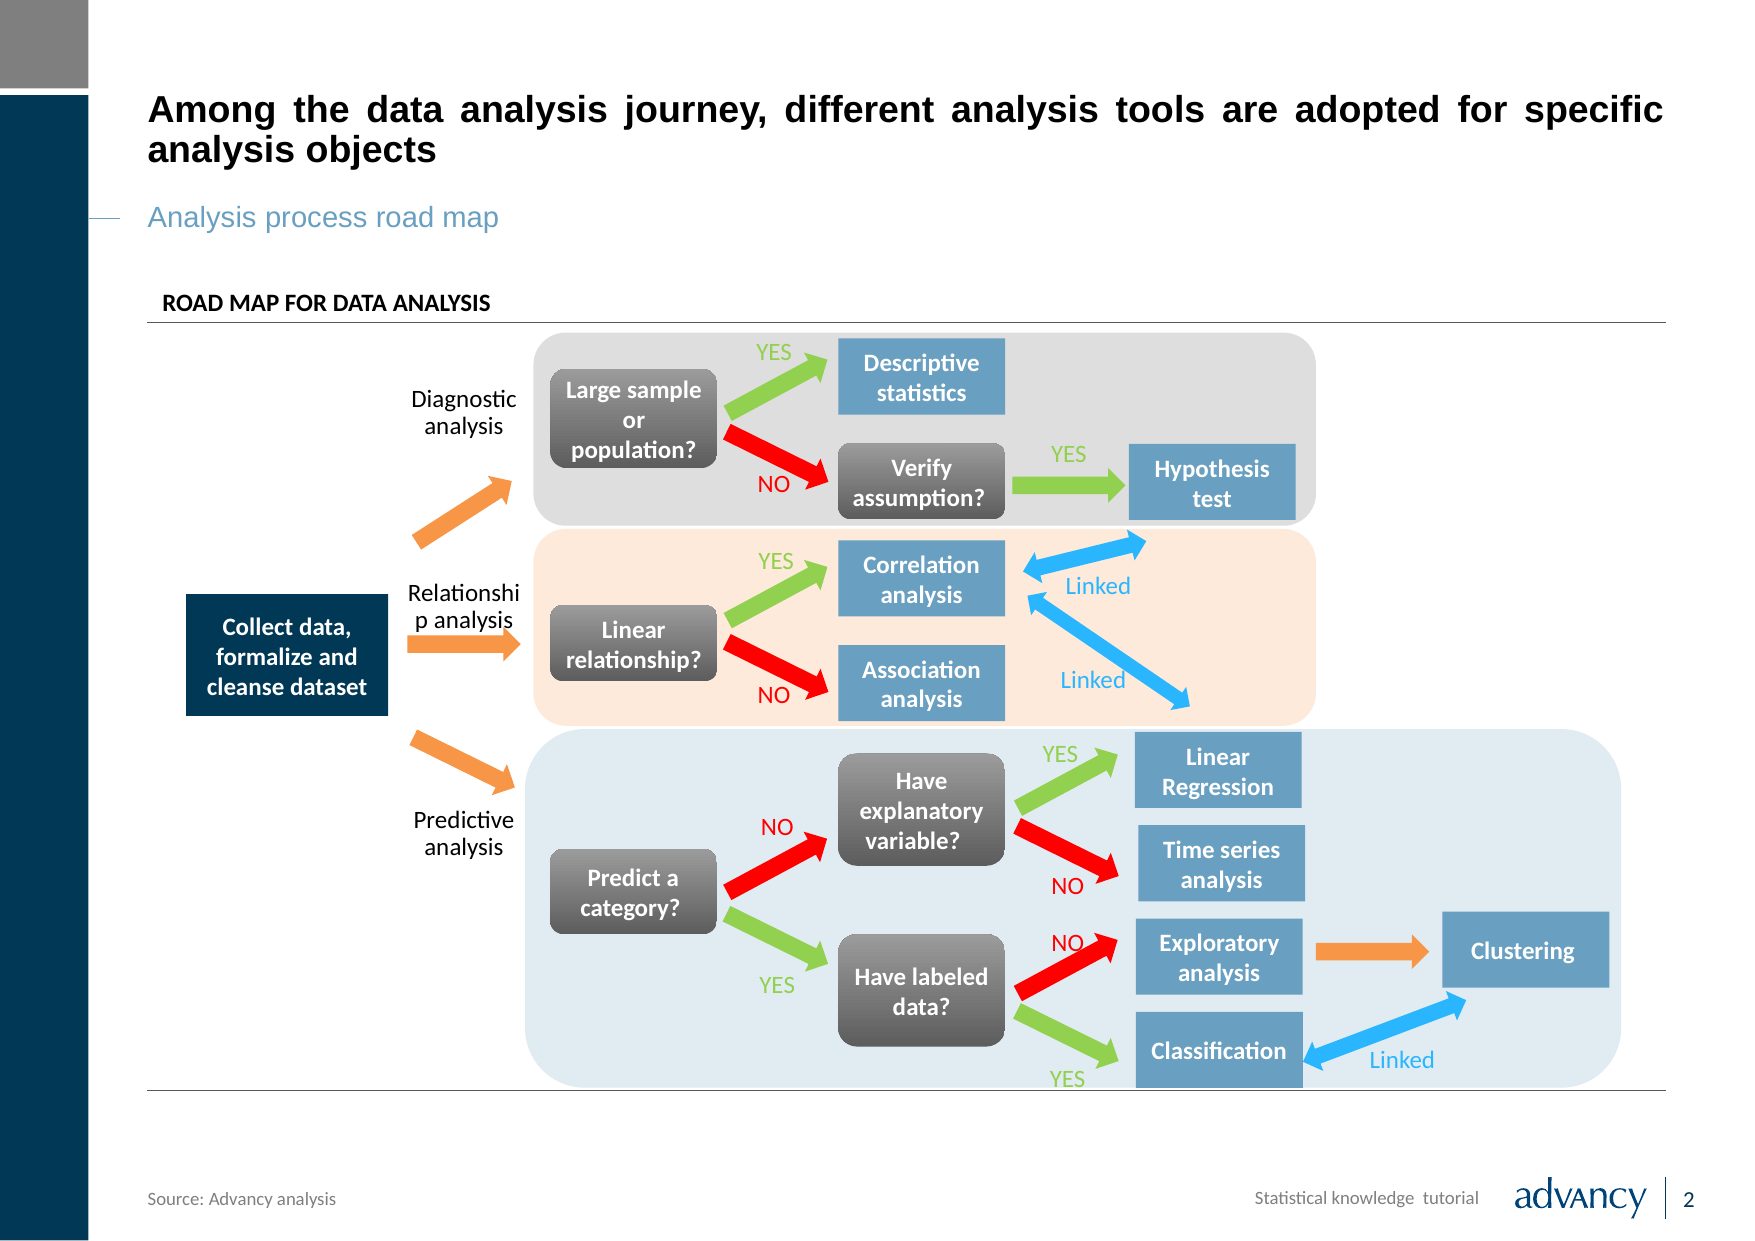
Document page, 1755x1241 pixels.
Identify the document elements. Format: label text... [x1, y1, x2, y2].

list Analysis process road map [147, 202, 1666, 235]
title Among the data analysis journey, different analysis tools are adopted for specific analysis objects [147, 90, 1665, 171]
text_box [147, 322, 1666, 1091]
list Source: Advancy analysis [147, 1098, 857, 1209]
text_box Road map for data analysis [147, 288, 1666, 322]
